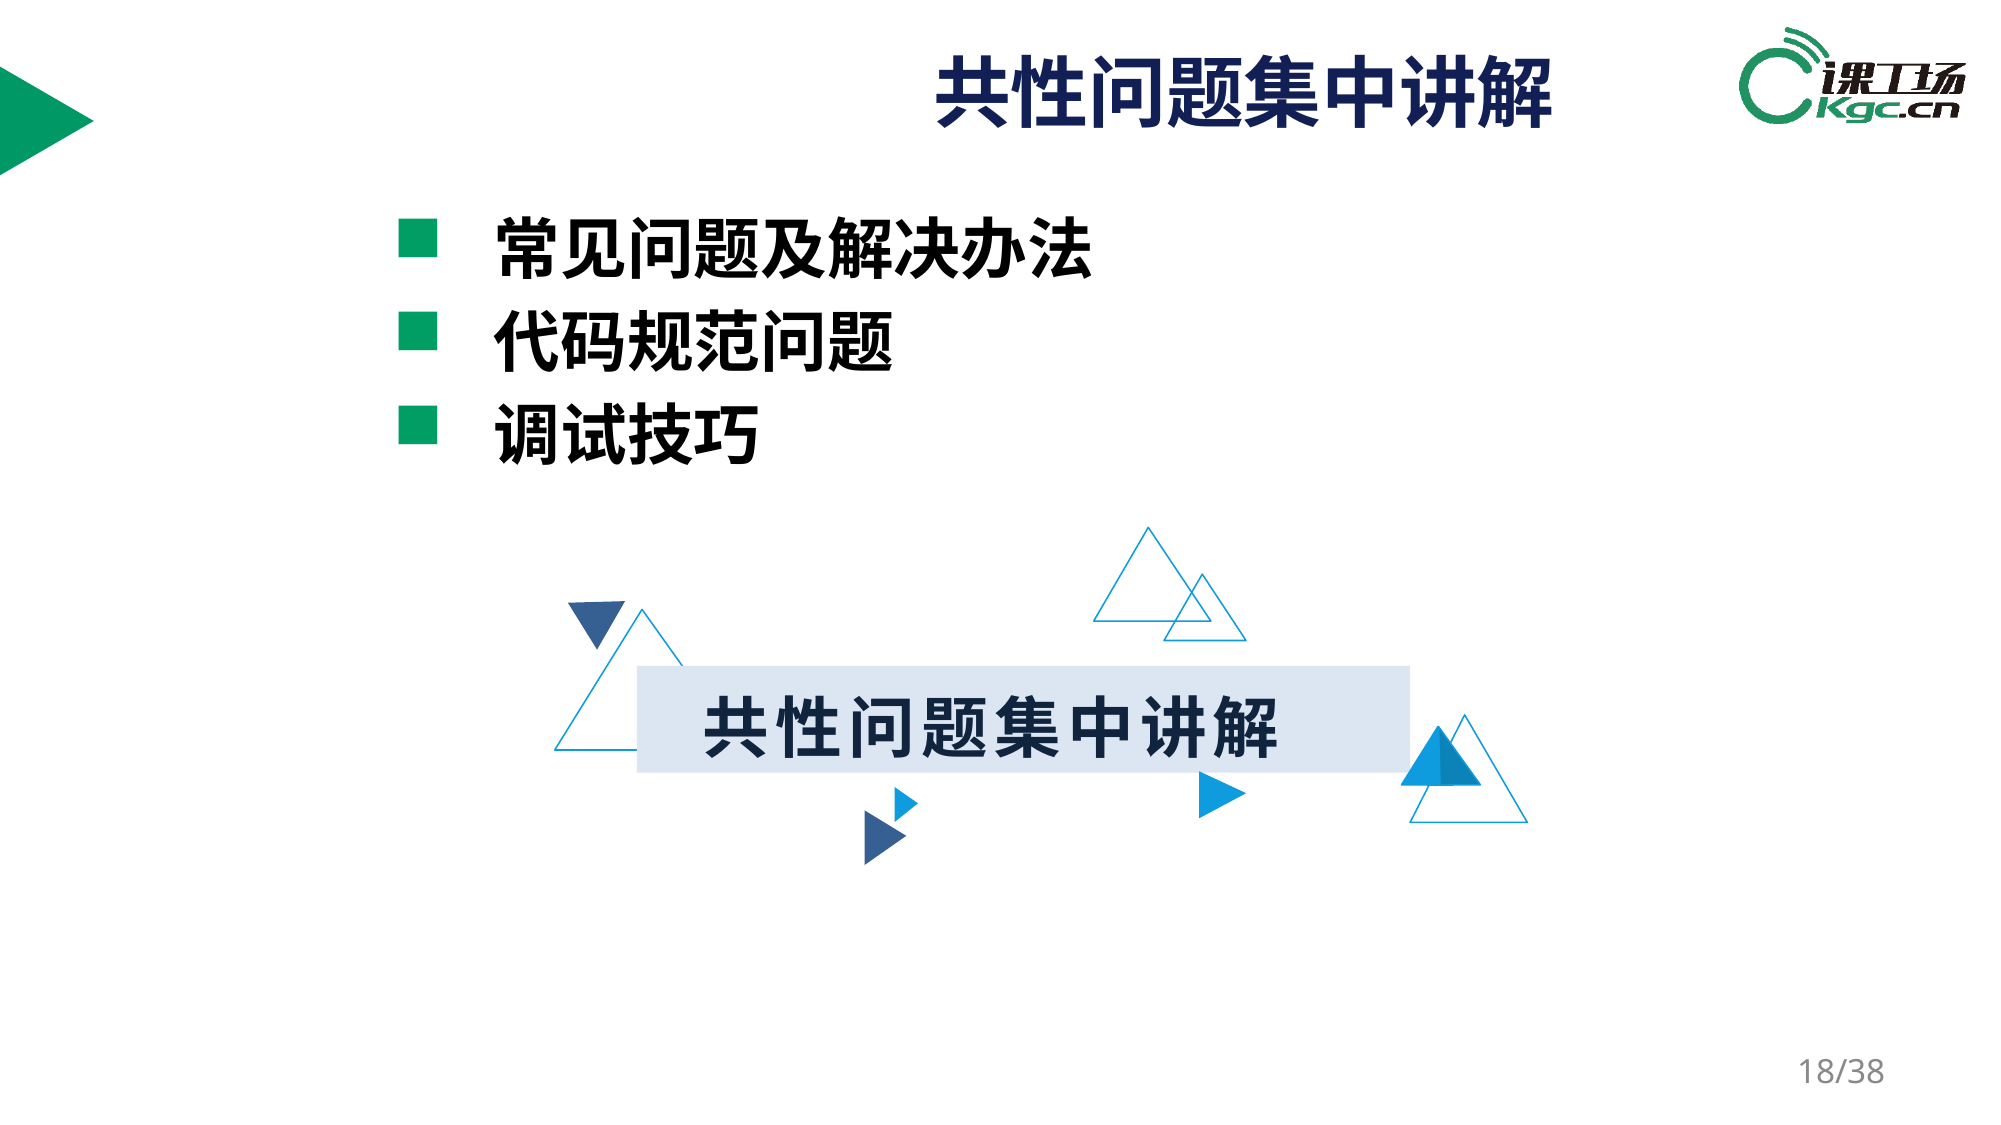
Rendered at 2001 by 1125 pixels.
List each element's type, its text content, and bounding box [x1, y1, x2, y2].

title 共性问题集中讲解 [918, 46, 1721, 133]
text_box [554, 527, 1528, 866]
list 常见问题及解决办法 代码规范问题 调试技巧 [378, 199, 1633, 1043]
picture [1739, 27, 1966, 124]
slide_number 18/38 [1433, 1042, 1901, 1104]
